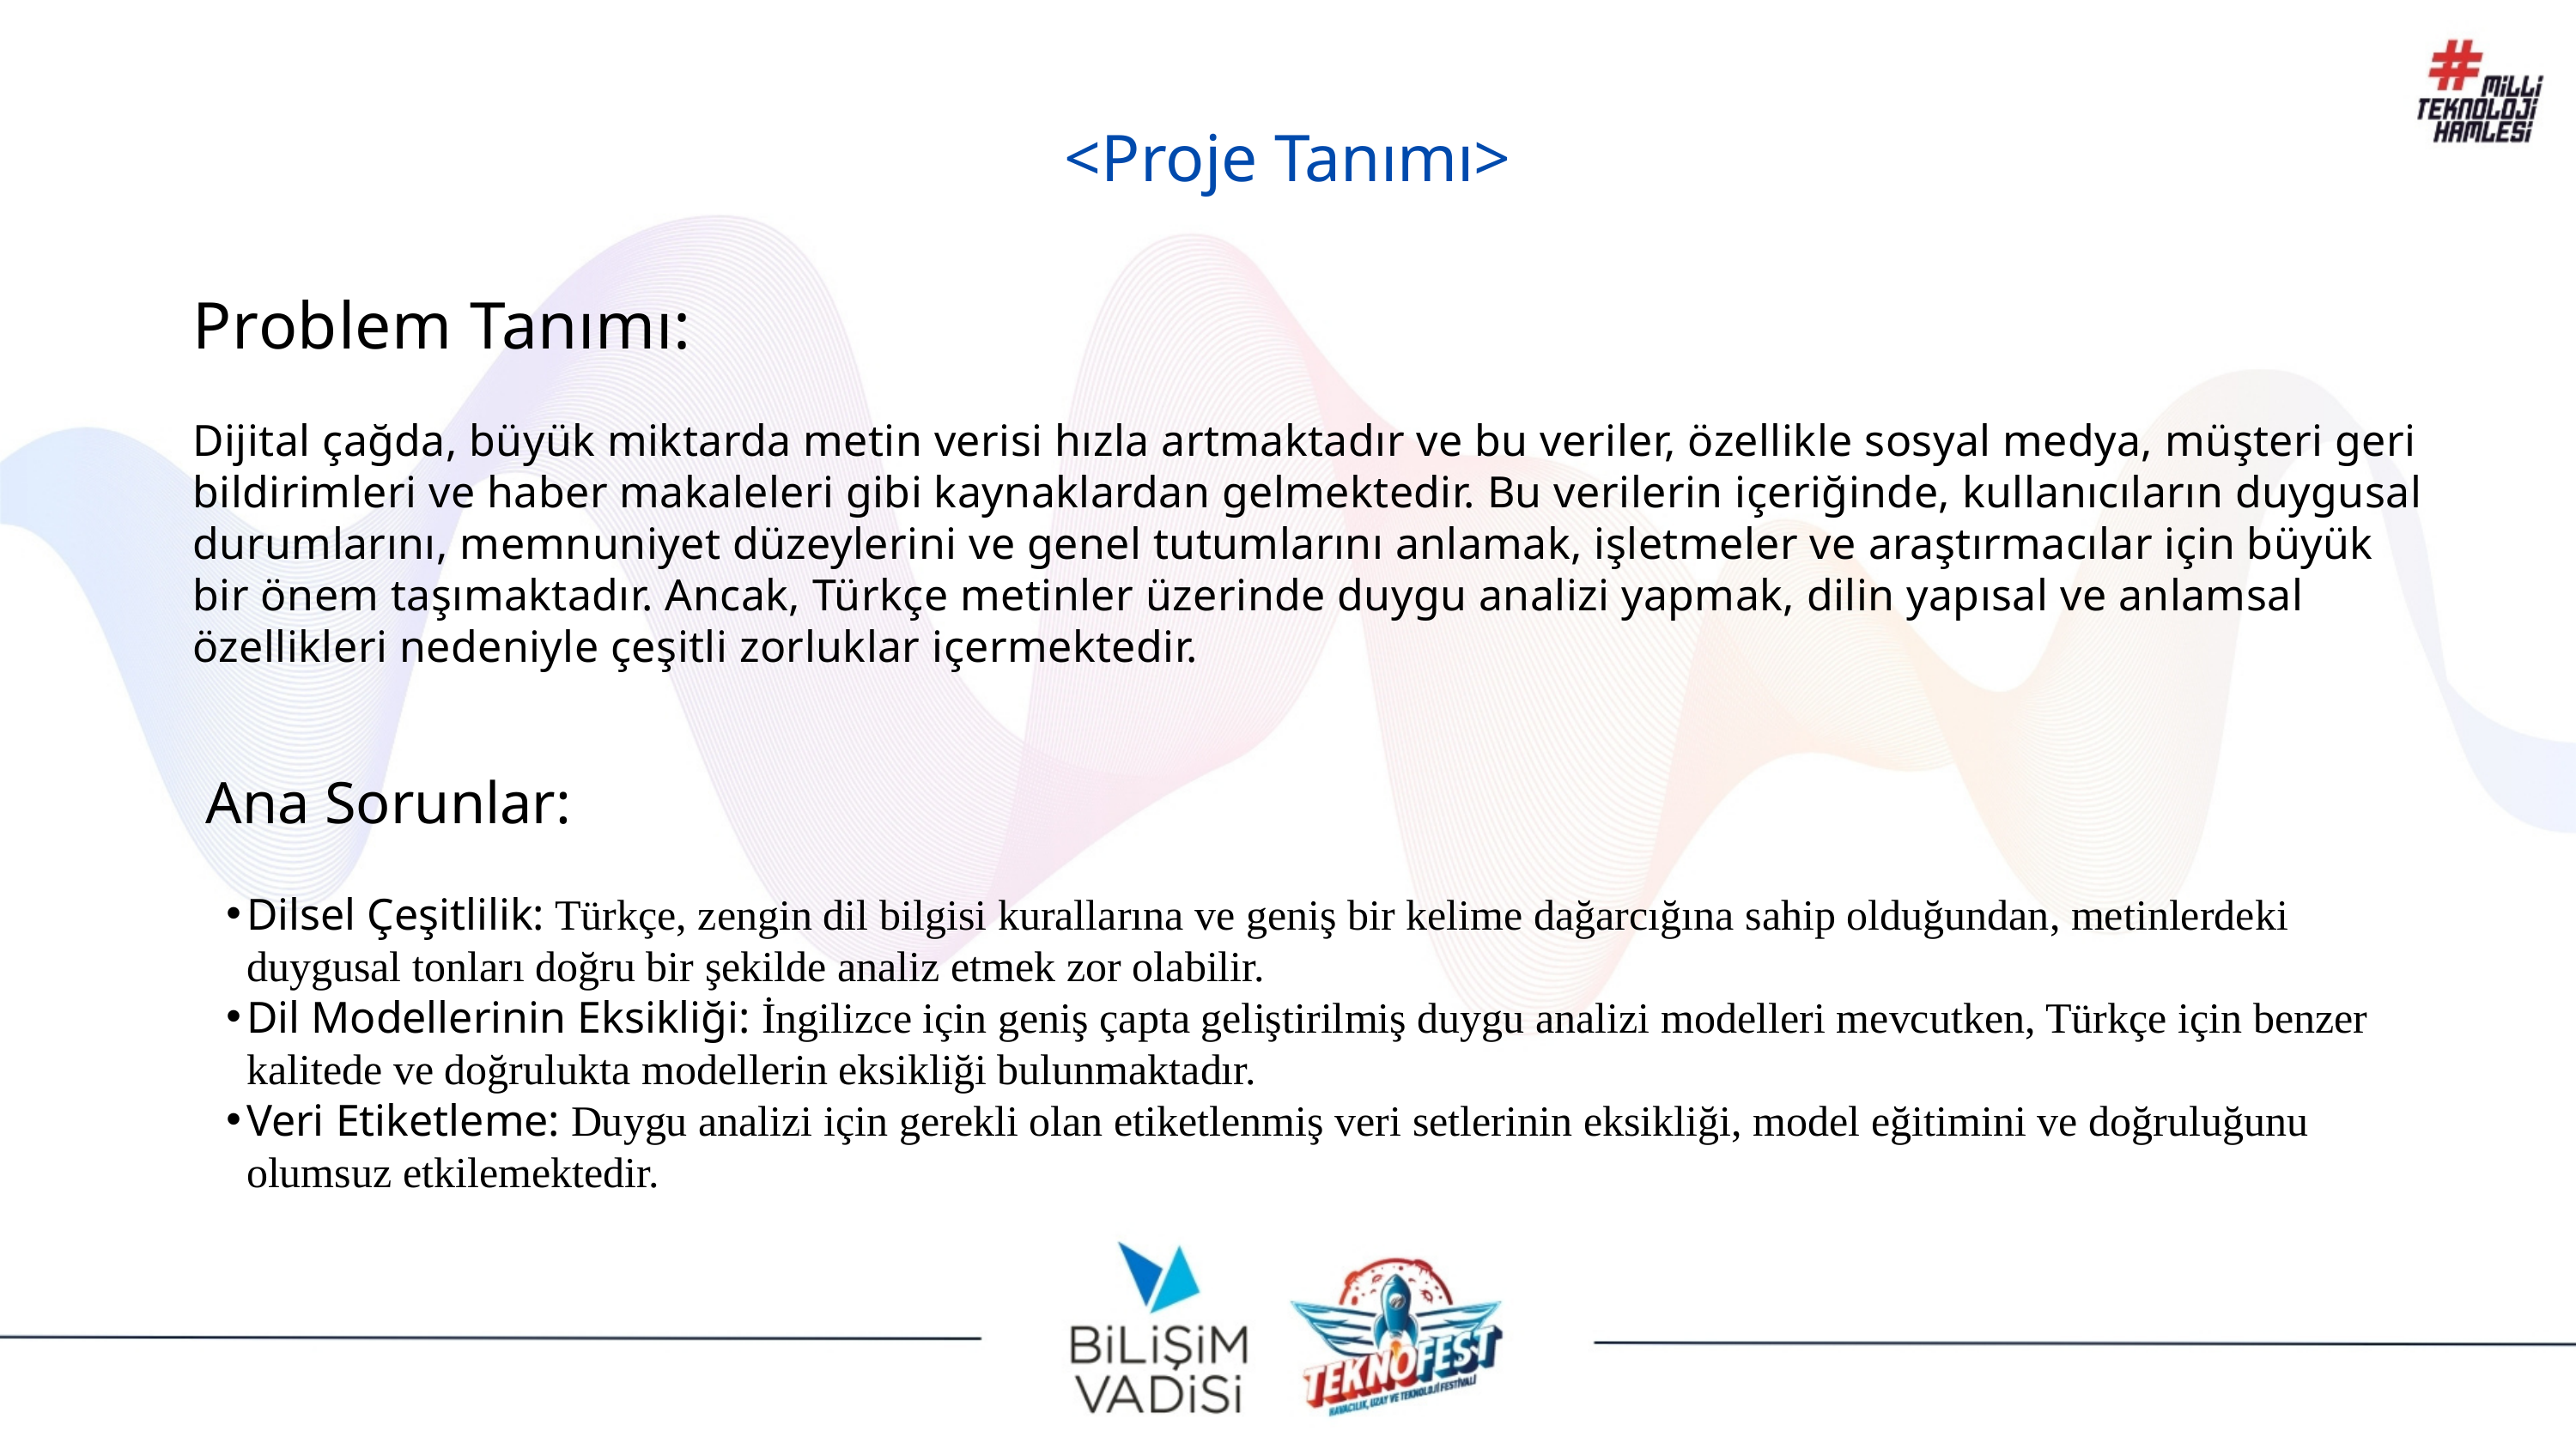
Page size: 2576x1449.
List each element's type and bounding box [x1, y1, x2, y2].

text_box [0, 0, 2576, 1449]
